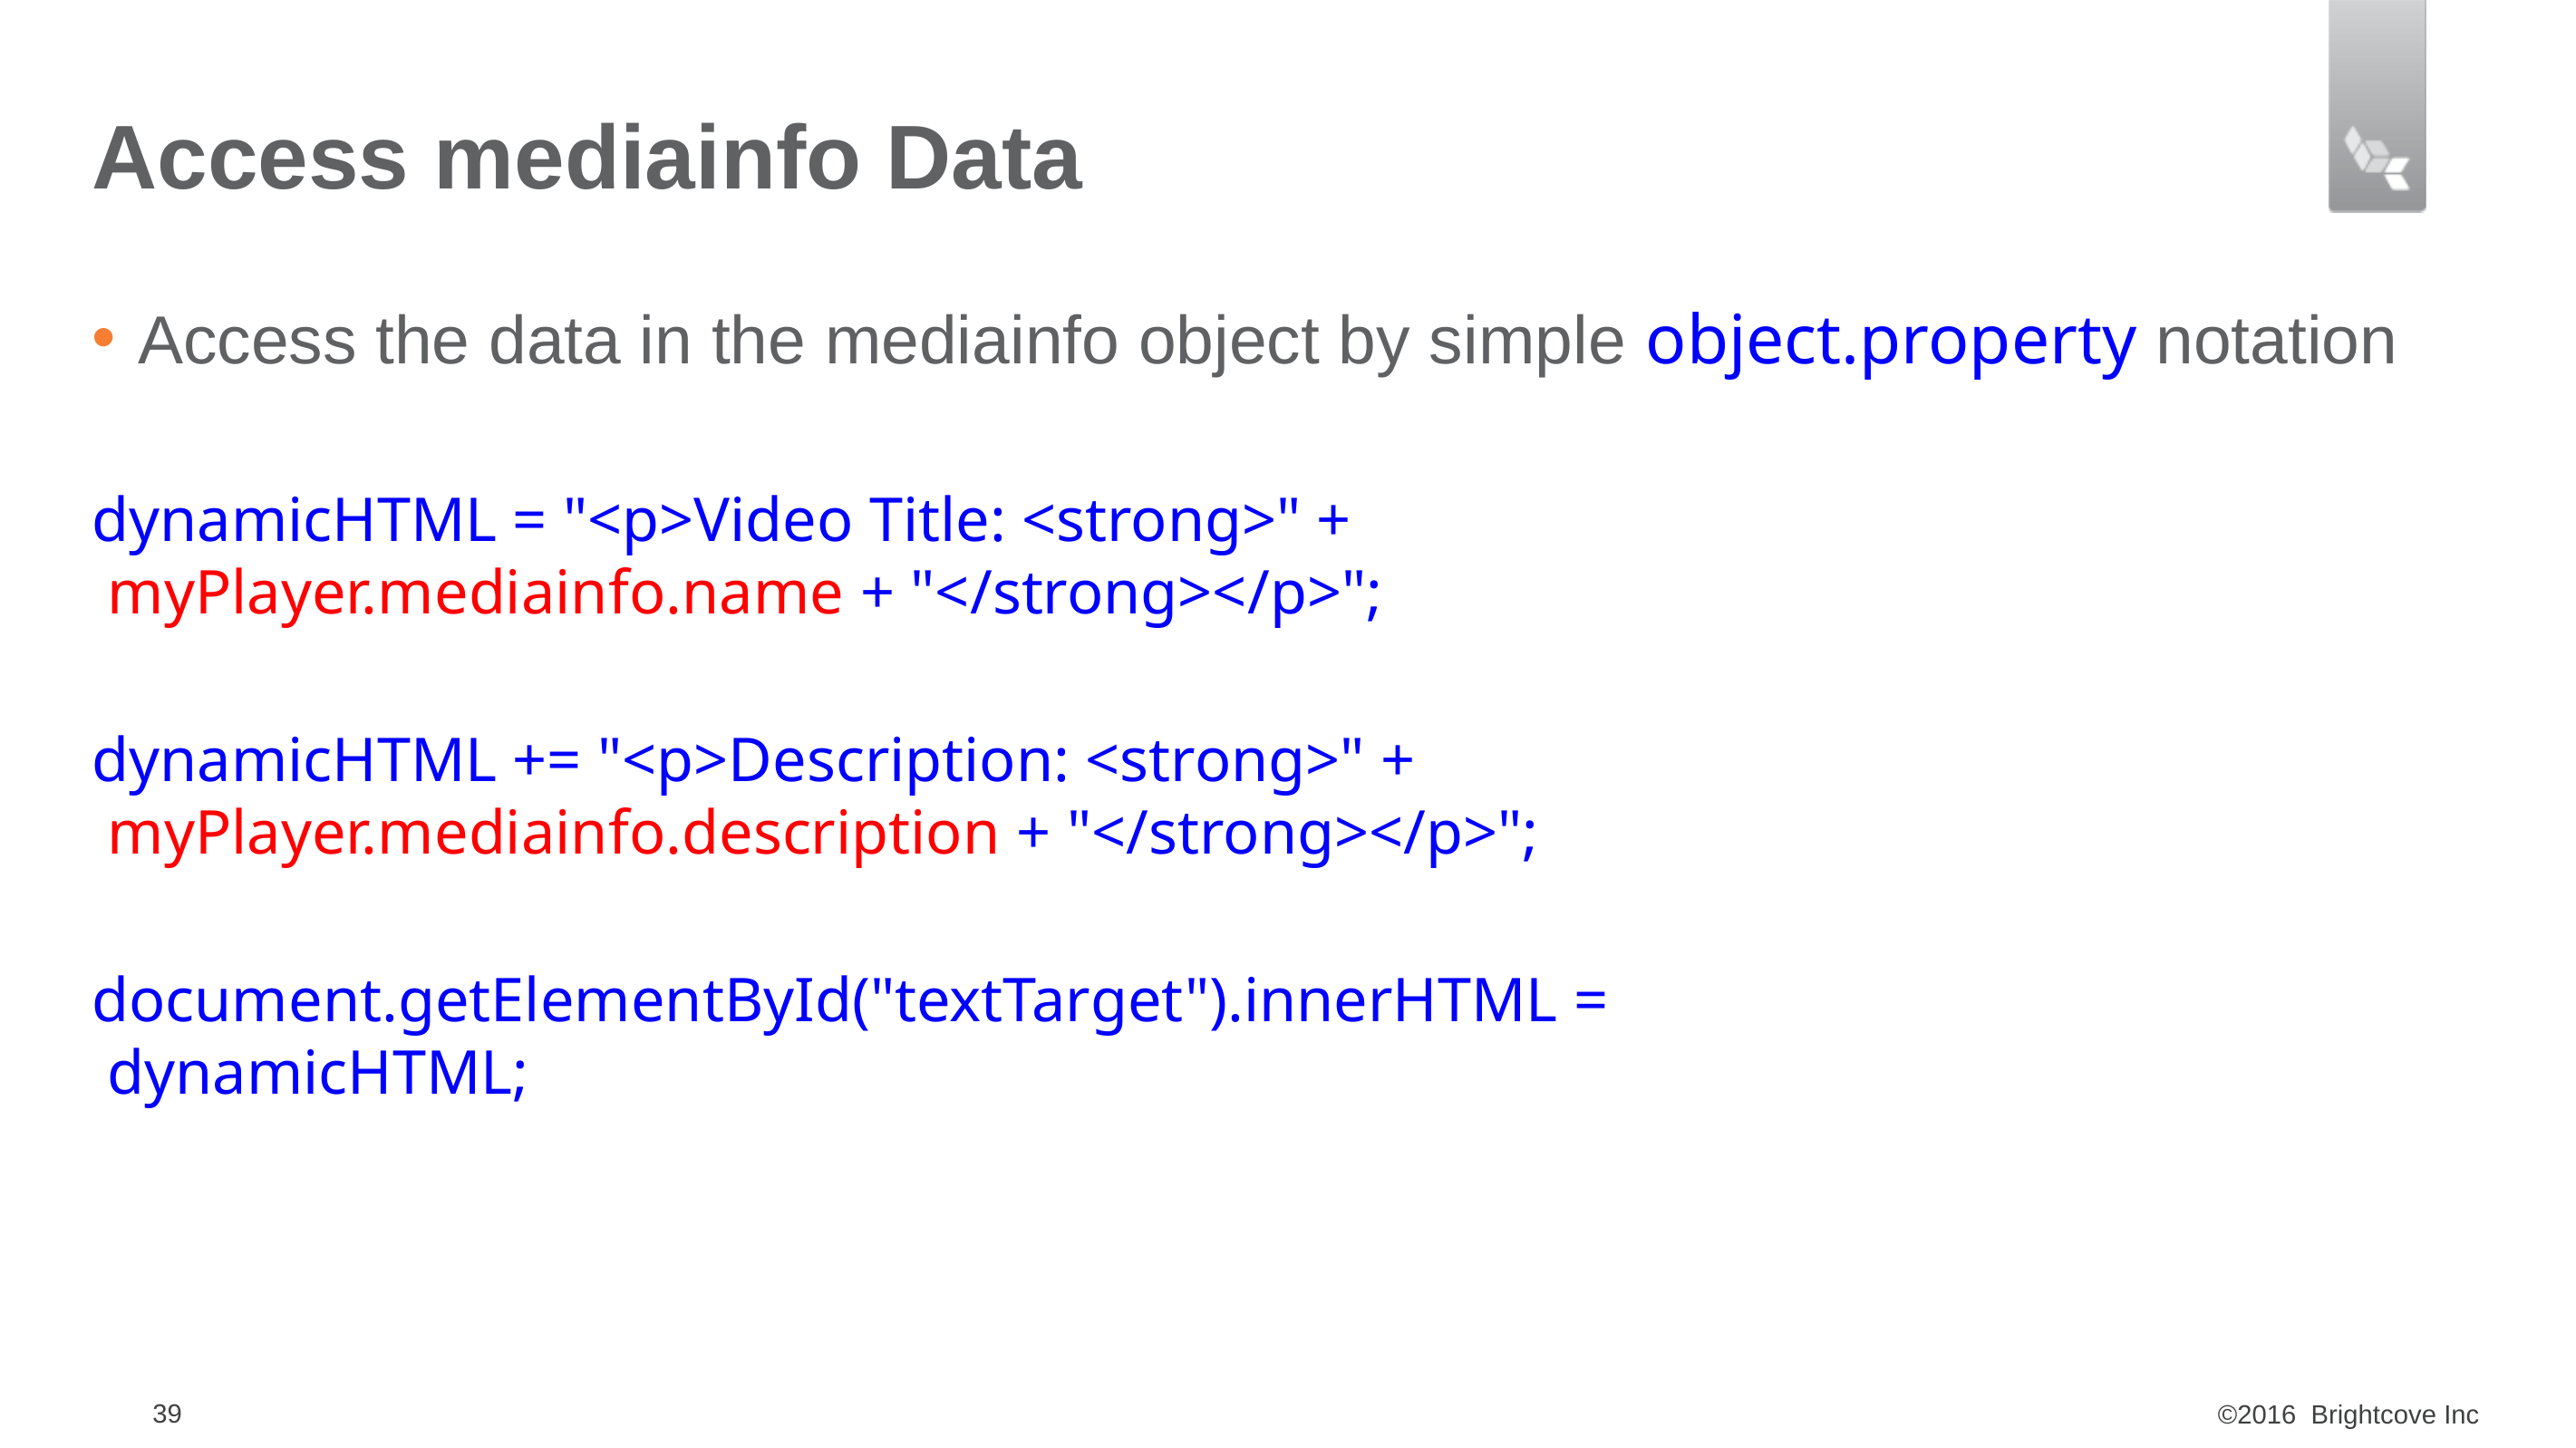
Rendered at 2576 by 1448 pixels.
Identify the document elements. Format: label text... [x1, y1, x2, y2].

title Access mediainfo Data [80, 43, 2271, 261]
list Access the data in the mediainfo object by simple object.property notation dynamicHTML = "<p>Video Title: <strong>" + myPlayer.mediainfo.name + "</strong></p>"; dynamicHTML += "<p>Description: <strong>" + myPlayer.mediainfo.description + "</strong></p>"; document.getElementById("textTarget").innerHTML = dynamicHTML; [80, 283, 2442, 1303]
slide_number 39 [143, 1390, 189, 1434]
picture [2329, 0, 2428, 213]
